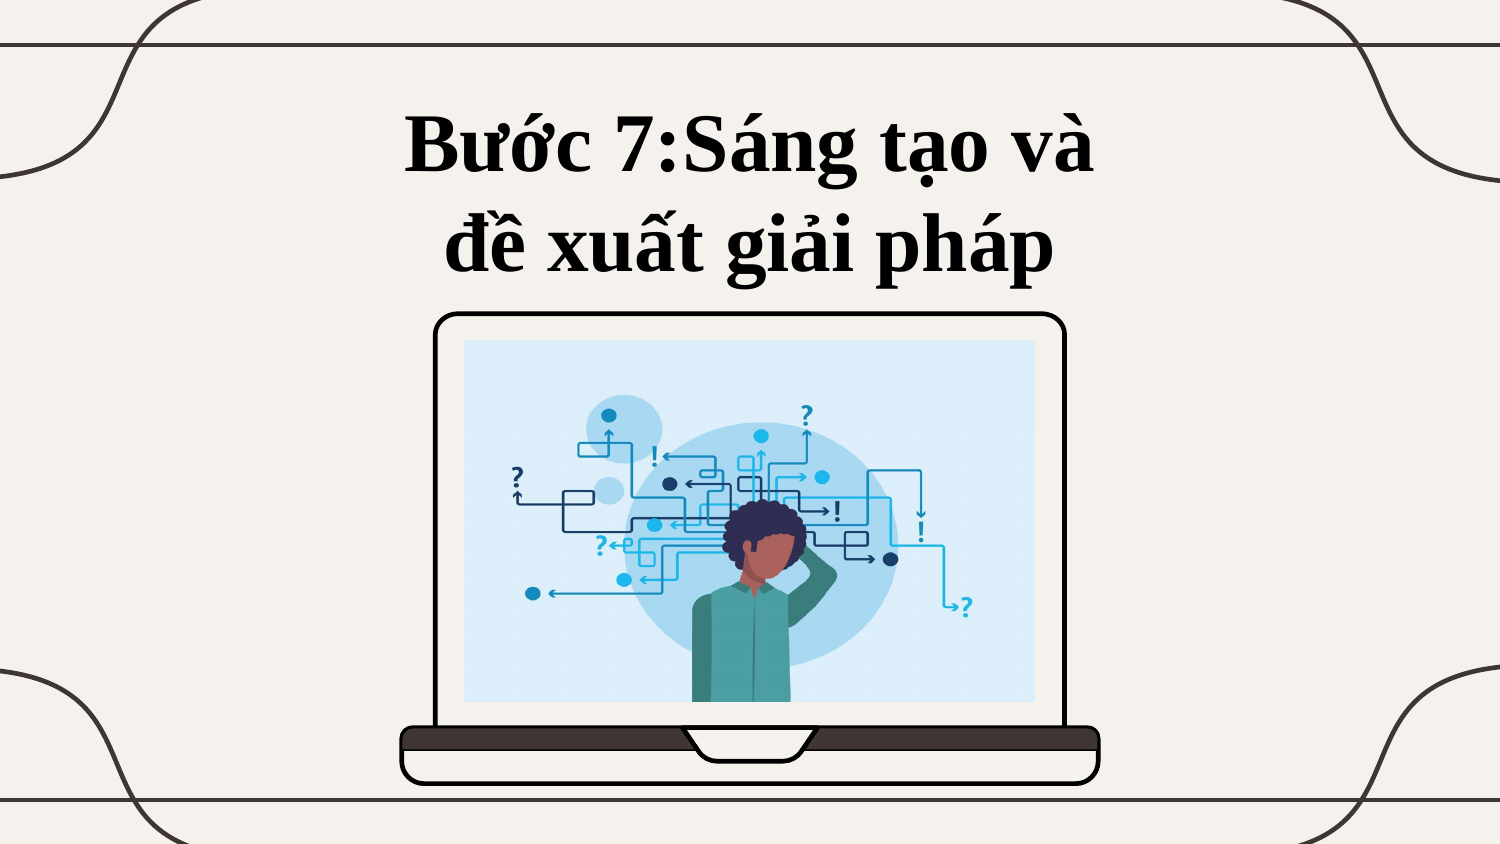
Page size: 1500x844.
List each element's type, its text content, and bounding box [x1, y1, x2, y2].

text_box Bước 7:Sáng tạo và đề xuất giải pháp [338, 80, 1162, 175]
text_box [401, 313, 1099, 784]
